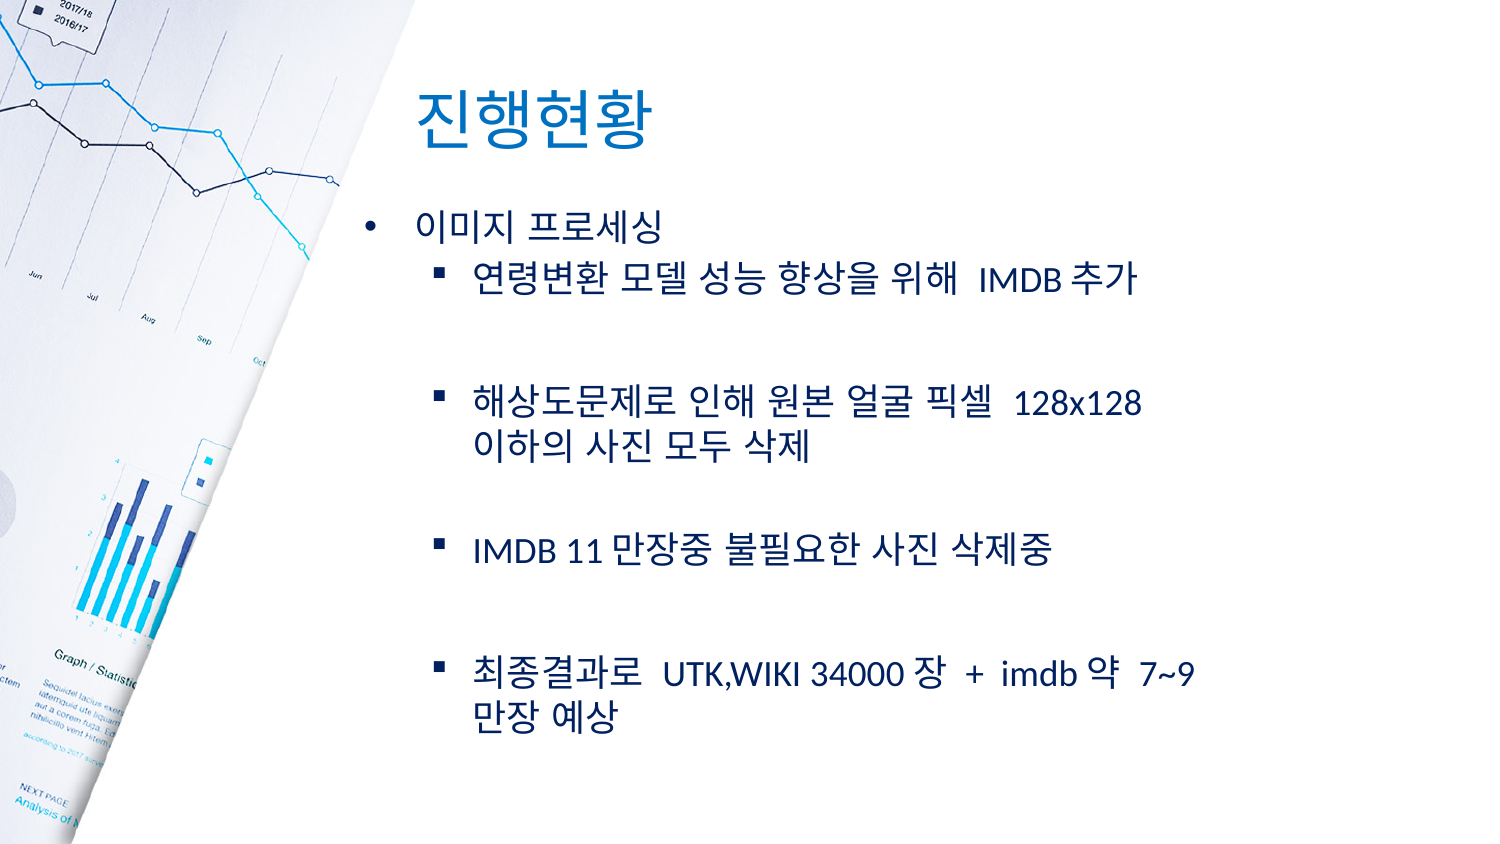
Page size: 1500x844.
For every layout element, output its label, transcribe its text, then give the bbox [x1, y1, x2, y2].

picture [0, 0, 1500, 844]
list 이미지 프로세싱 연령변환 모델 성능 향상을 위해 IMDB추가 해상도문제로 인해 원본 얼굴 픽셀 128x128 이하의 사진 모두 삭제 IMDB 11만장중 불필요한 사진 삭제중 최종결과로 UTK,WIKI 34000장 + imdb약 7~9만장 예상 [349, 196, 1277, 748]
title 진행현황 [399, 71, 1427, 166]
